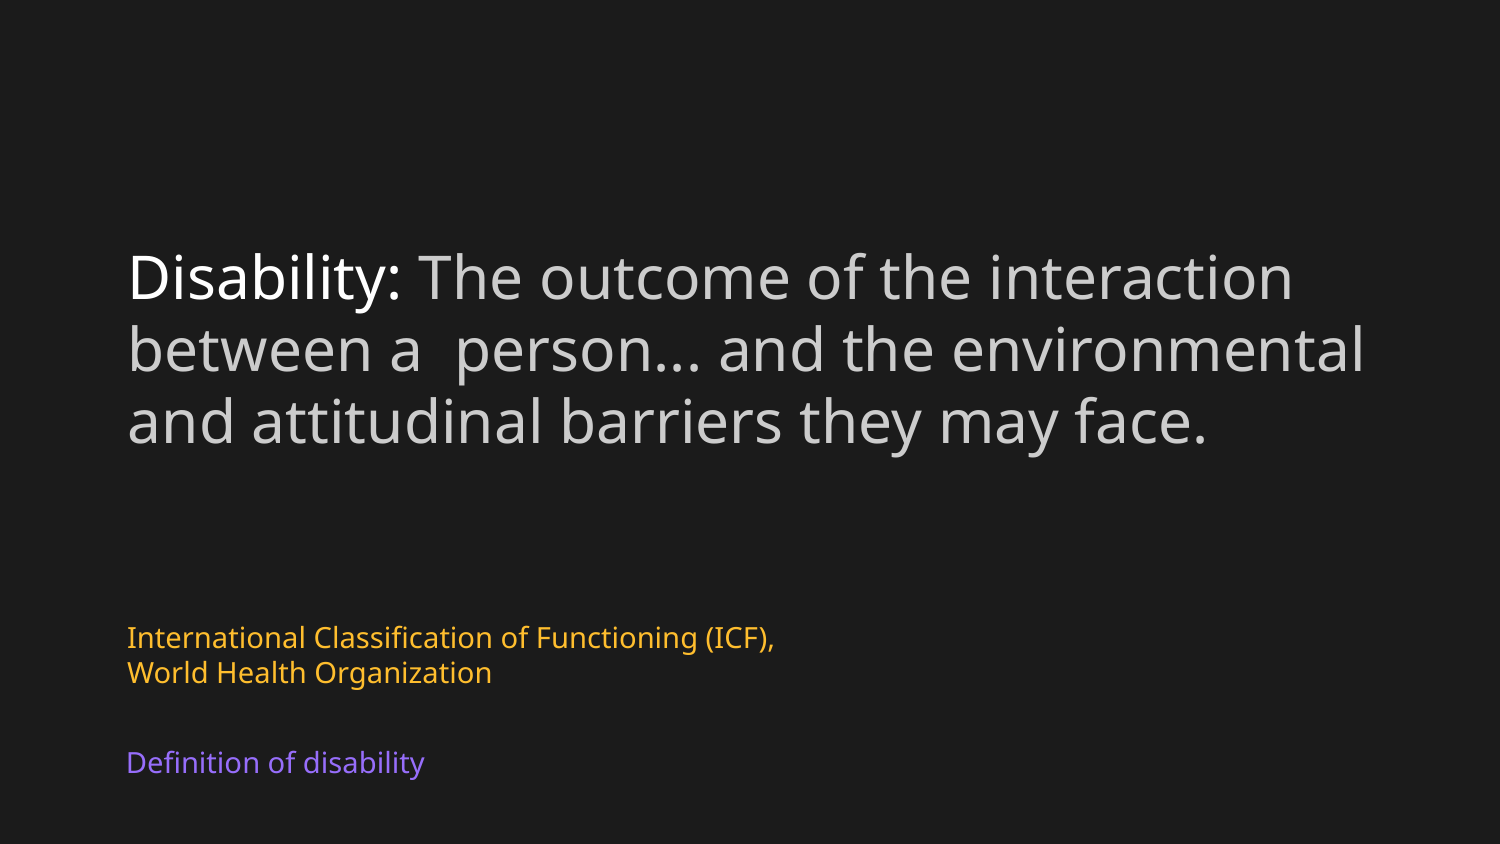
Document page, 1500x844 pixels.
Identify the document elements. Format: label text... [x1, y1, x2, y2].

list International Classification of Functioning (ICF), World Health Organization [112, 611, 1388, 715]
title Definition of disability [110, 734, 1461, 789]
text_box Disability: The outcome of the interaction between a person... and the environmental and attitudinal barriers they may face. [112, 176, 1454, 519]
